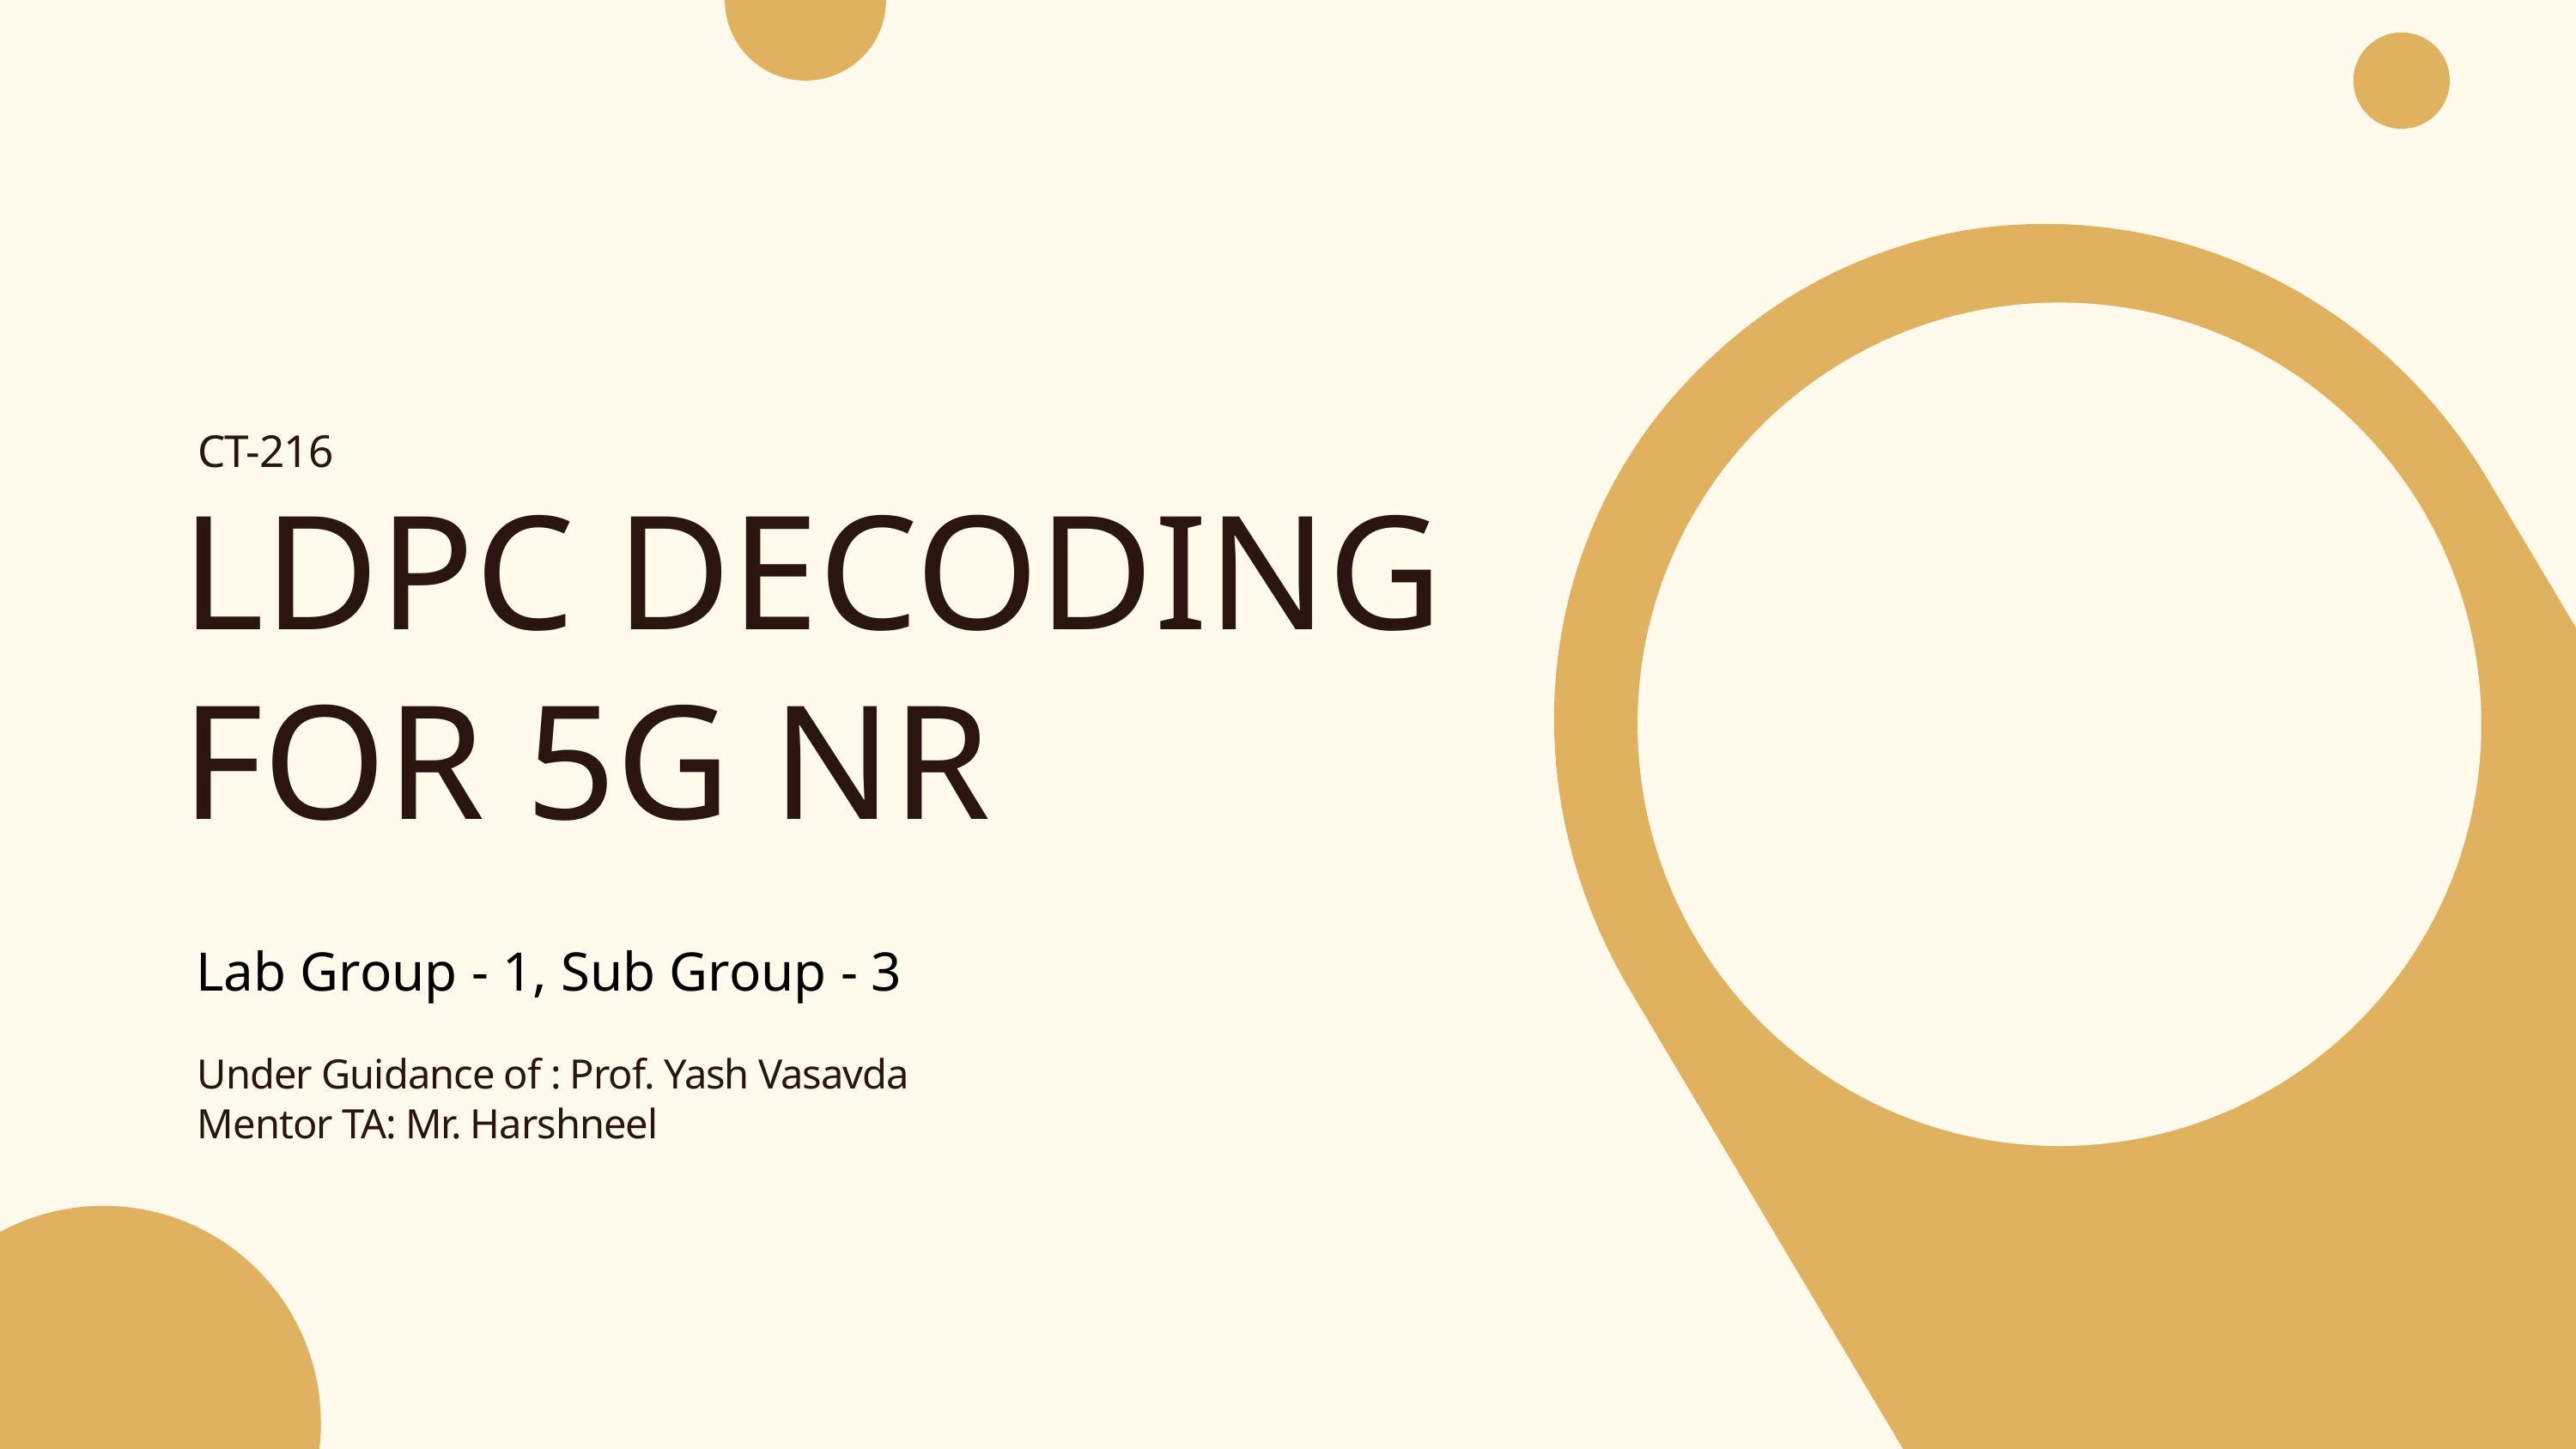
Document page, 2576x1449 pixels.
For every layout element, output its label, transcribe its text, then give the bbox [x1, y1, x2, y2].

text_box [0, 1205, 321, 1449]
text_box CT-216 [197, 421, 464, 476]
text_box Lab Group - 1, Sub Group - 3 [196, 927, 1368, 1002]
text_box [724, 0, 887, 82]
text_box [1637, 302, 2482, 1147]
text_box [1746, 169, 2576, 1449]
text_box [2353, 32, 2451, 130]
text_box LDPC DECODING FOR 5G NR [181, 471, 1533, 852]
text_box Under Guidance of : Prof. Yash Vasavda Mentor TA: Mr. Harshneel [197, 1047, 956, 1148]
